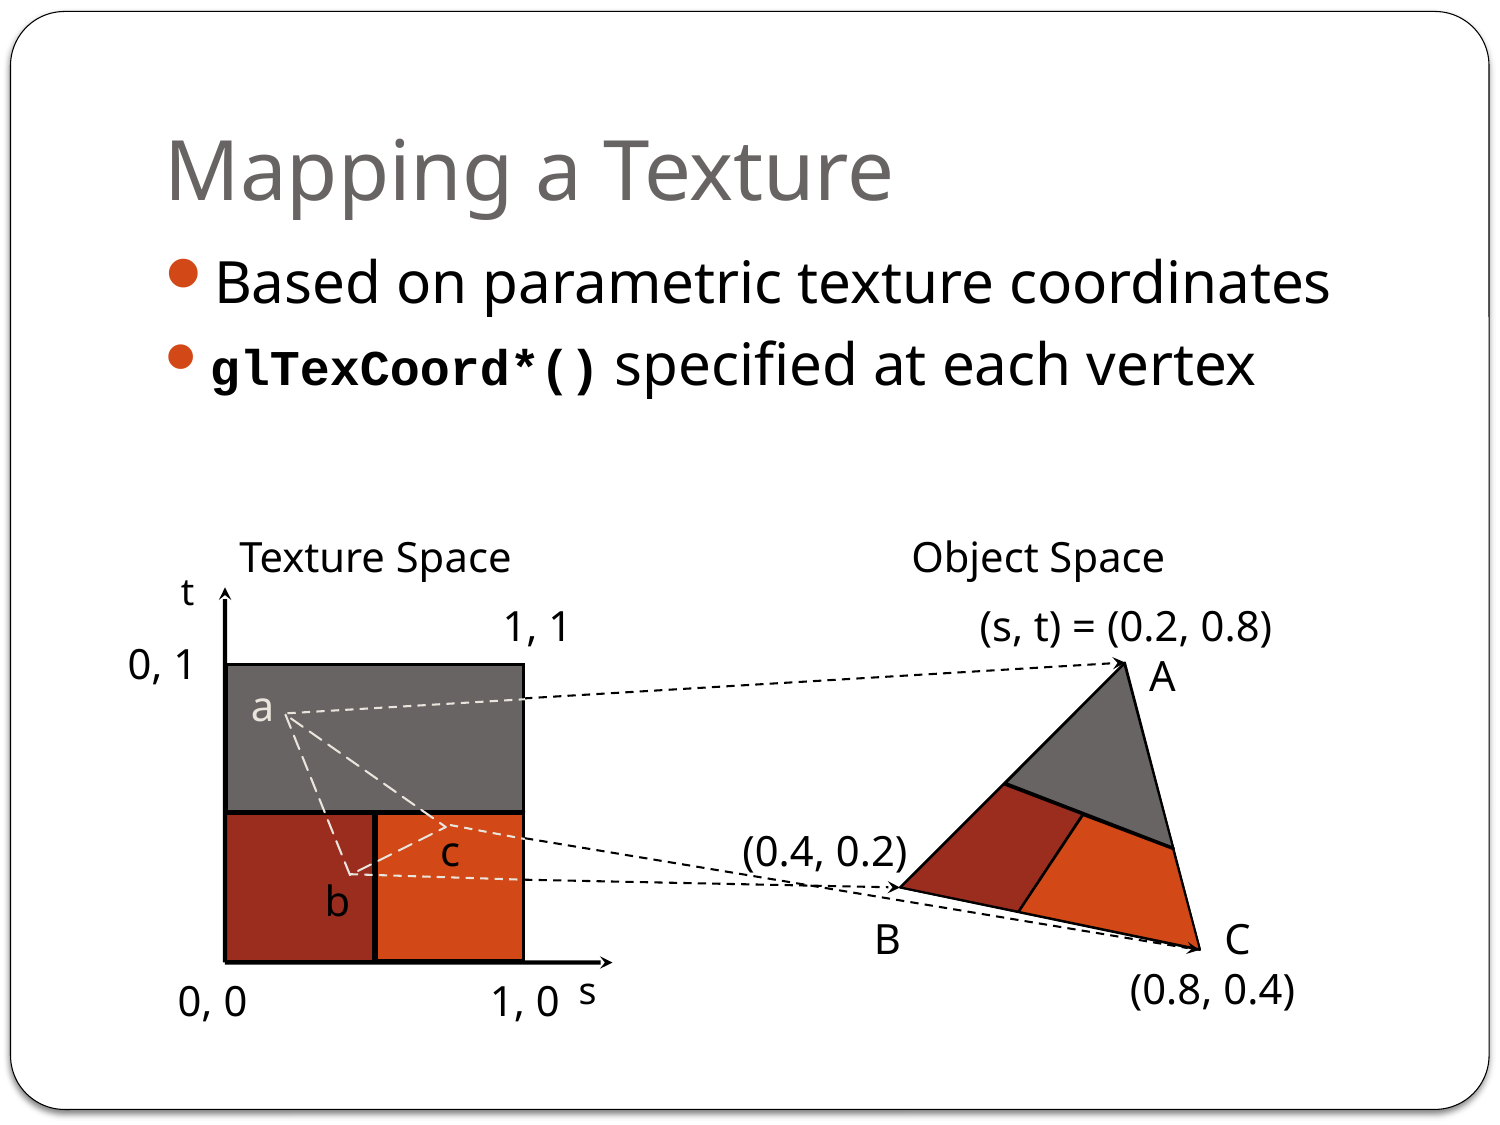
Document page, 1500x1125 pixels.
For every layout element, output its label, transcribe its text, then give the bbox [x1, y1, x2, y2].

title Mapping a Texture [150, 45, 1425, 233]
text_box (s, t) = (0.2, 0.8) [964, 592, 1288, 658]
text_box s [563, 959, 612, 1020]
text_box [1185, 941, 1200, 955]
text_box (0.4, 0.2) [727, 817, 923, 883]
text_box (0.8, 0.4) [1114, 954, 1311, 1021]
text_box Texture Space [224, 523, 527, 589]
text_box [1005, 663, 1174, 848]
text_box 1, 1 [487, 592, 588, 658]
text_box t [165, 559, 210, 620]
text_box [1018, 815, 1200, 949]
text_box 0, 0 [162, 967, 263, 1033]
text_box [225, 664, 524, 962]
text_box [900, 784, 1083, 912]
text_box C [1209, 904, 1267, 971]
text_box Object Space [896, 523, 1181, 589]
text_box 1, 0 [474, 967, 576, 1033]
text_box B [858, 904, 917, 971]
text_box A [1133, 642, 1192, 708]
text_box [1113, 658, 1126, 670]
text_box [887, 883, 900, 894]
text_box 0, 1 [112, 629, 213, 696]
text_box [218, 589, 232, 600]
list Based on parametric texture coordinates glTexCoord*() specified at each vertex [150, 237, 1425, 988]
